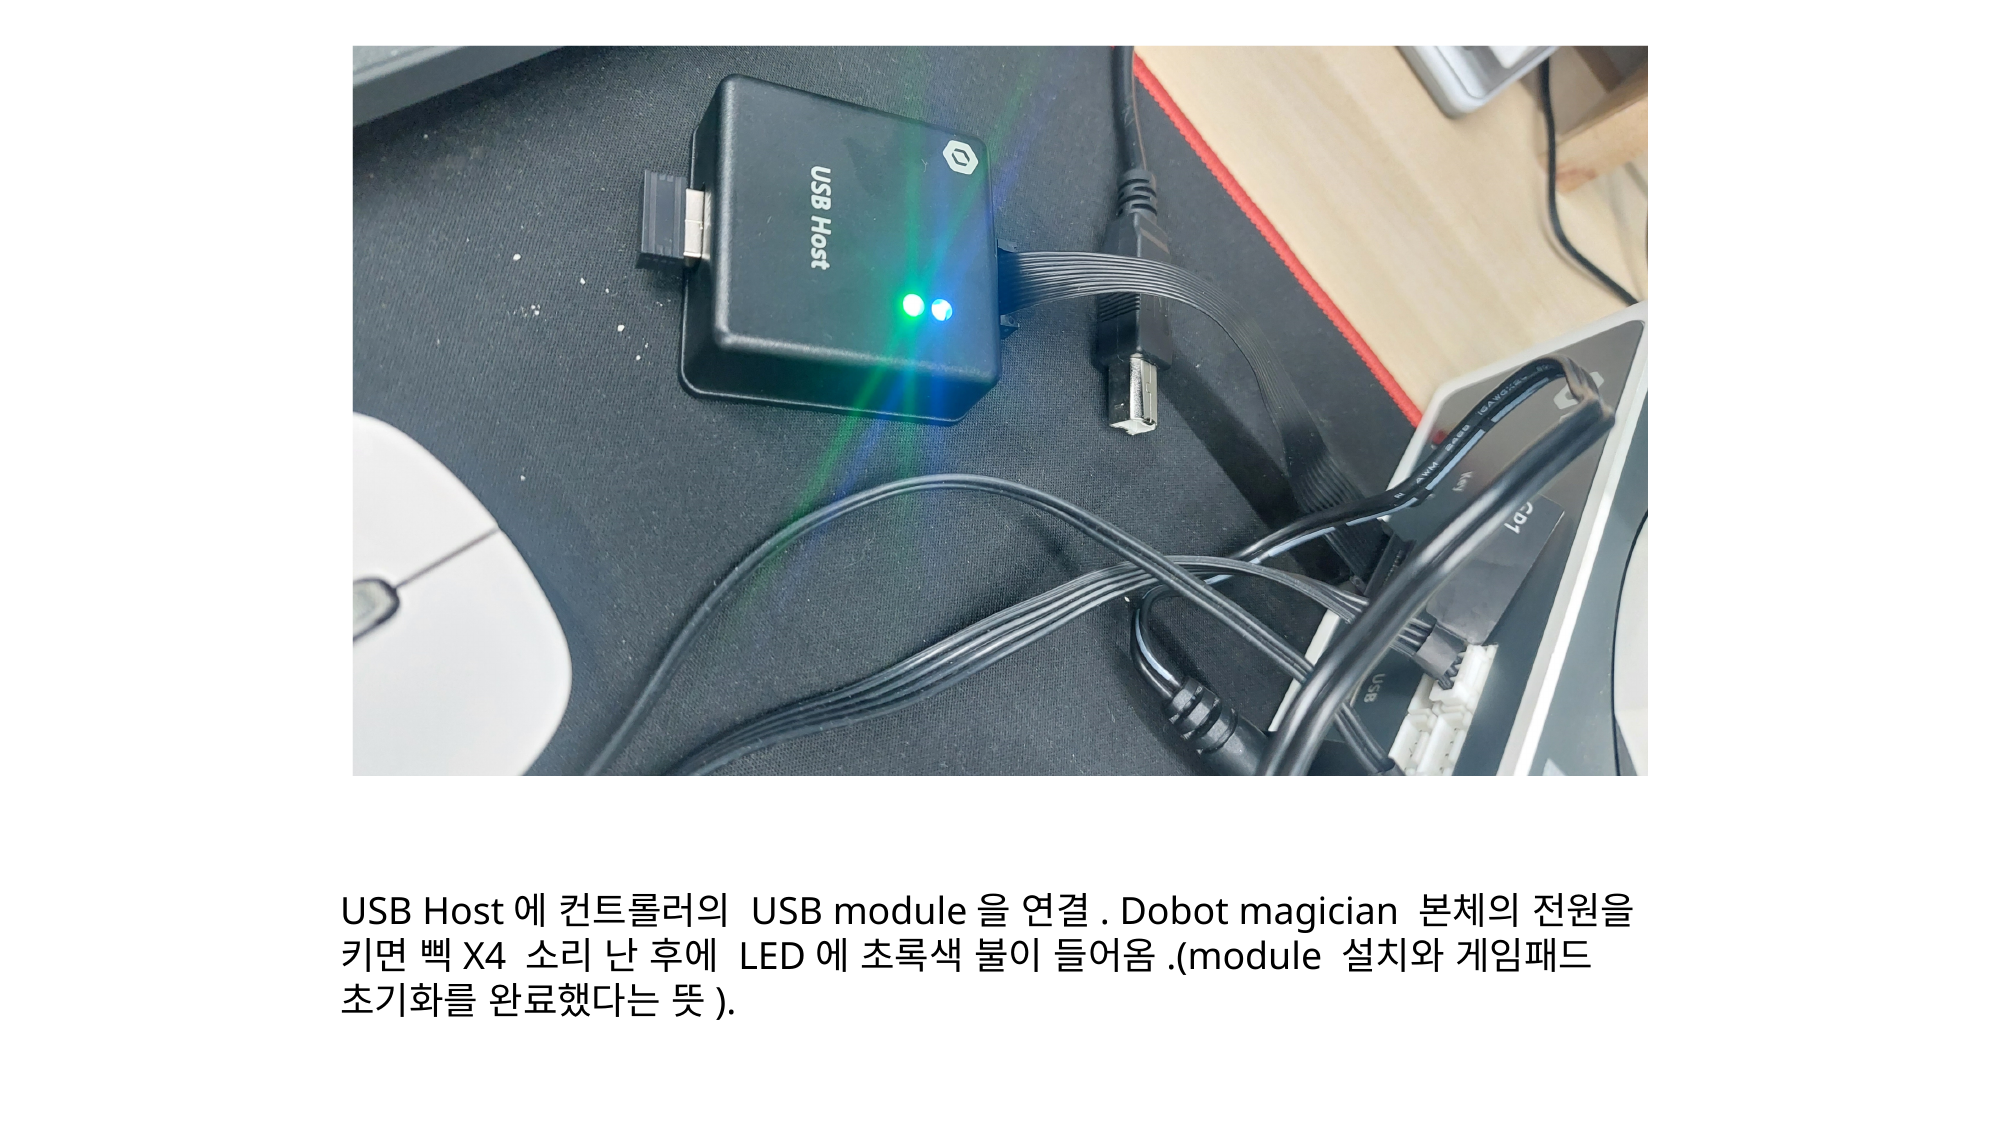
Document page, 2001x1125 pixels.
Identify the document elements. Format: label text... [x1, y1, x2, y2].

text_box USB Host에 컨트롤러의 USB module을 연결. Dobot magician 본체의 전원을 키면 삑X4 소리 난 후에 LED에 초록색 불이 들어옴.(module 설치와 게임패드 초기화를 완료했다는 뜻). [325, 879, 1717, 1029]
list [352, 45, 1648, 776]
